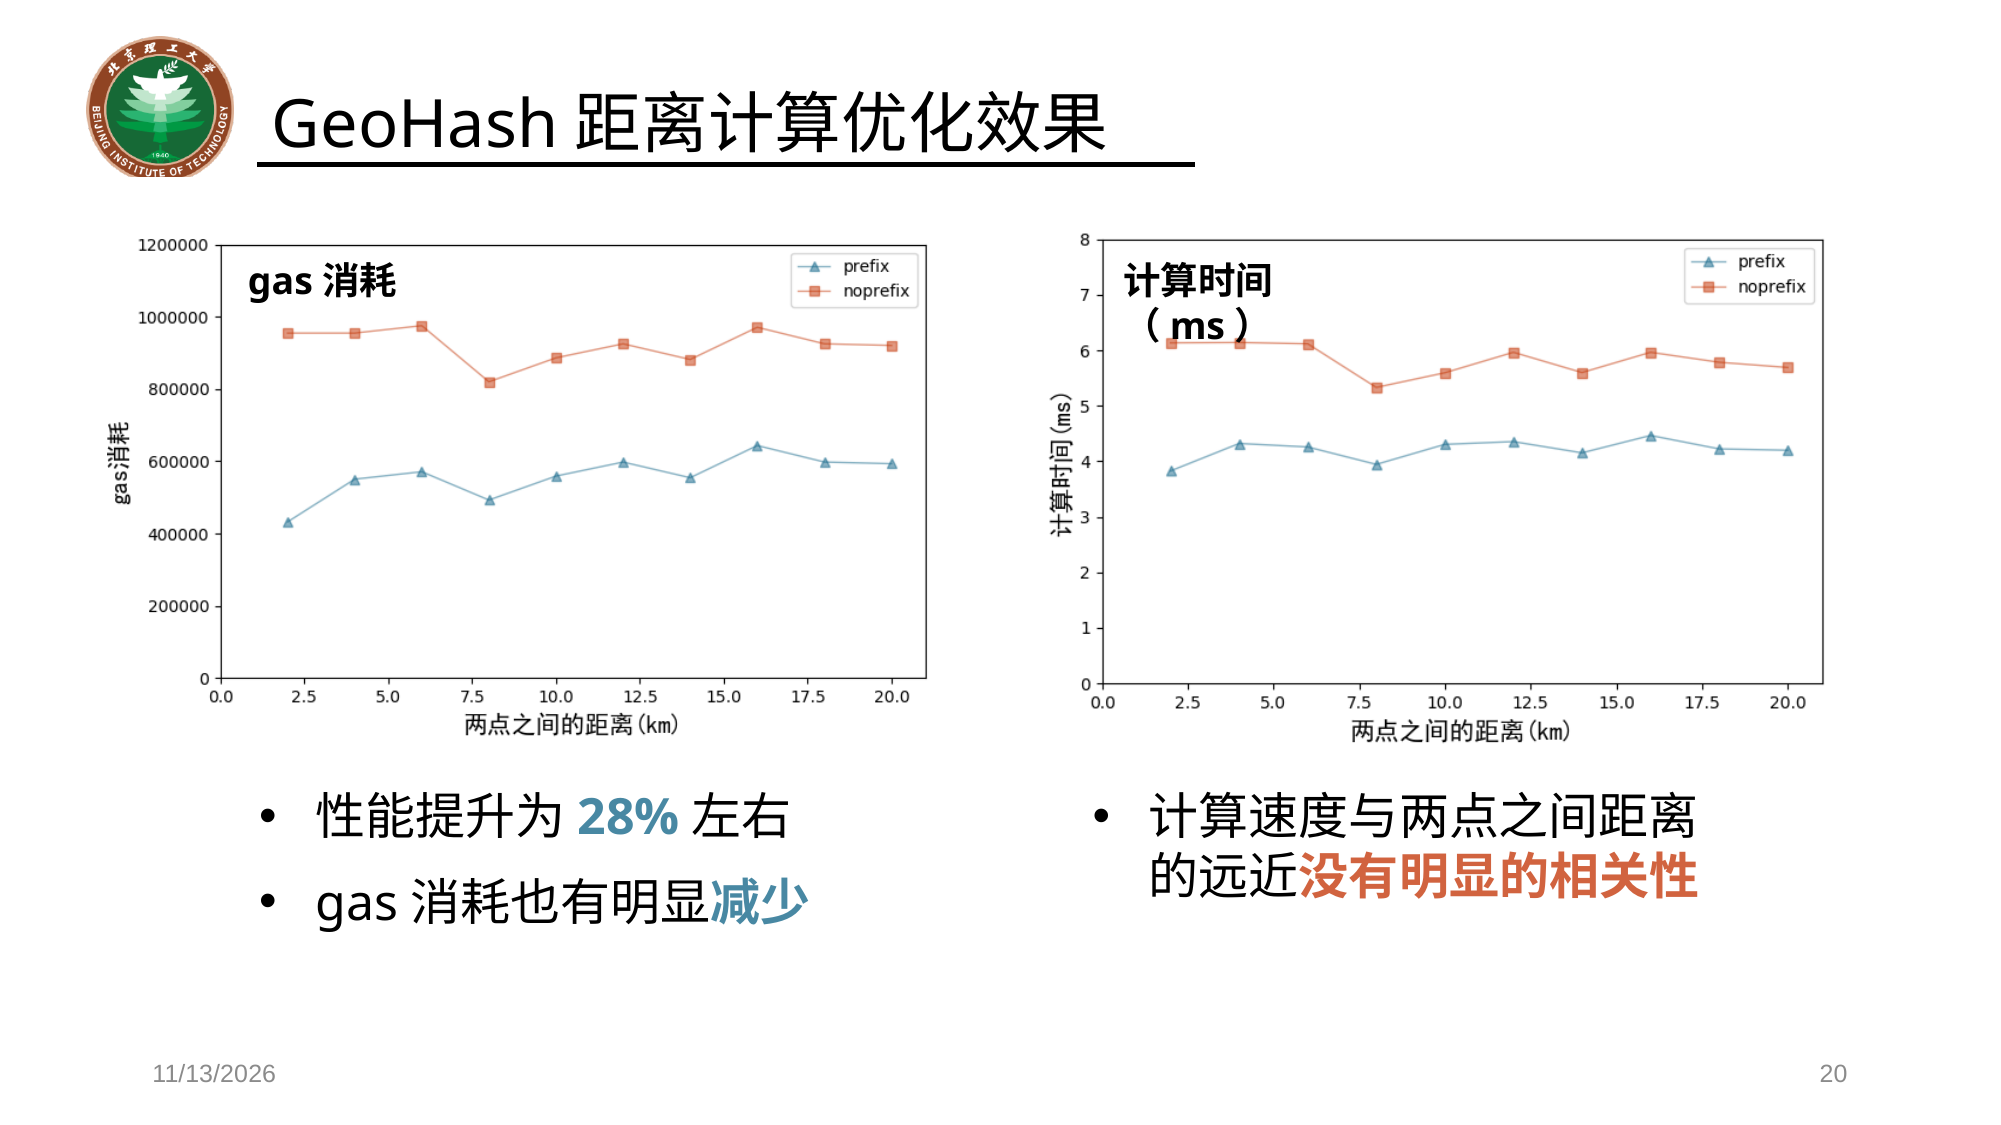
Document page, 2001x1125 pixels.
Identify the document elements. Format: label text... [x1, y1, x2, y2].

text_box GeoHash距离计算优化效果 [257, 165, 1195, 169]
text_box 计算速度与两点之间距离的远近没有明显的相关性 [1077, 777, 1760, 913]
slide_number 20 [1412, 1042, 1863, 1103]
text_box 性能提升为28%左右 gas消耗也有明显减少 [244, 777, 879, 938]
text_box GeoHash距离计算优化效果 [257, 73, 1195, 164]
picture [86, 36, 1915, 747]
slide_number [137, 1042, 588, 1103]
